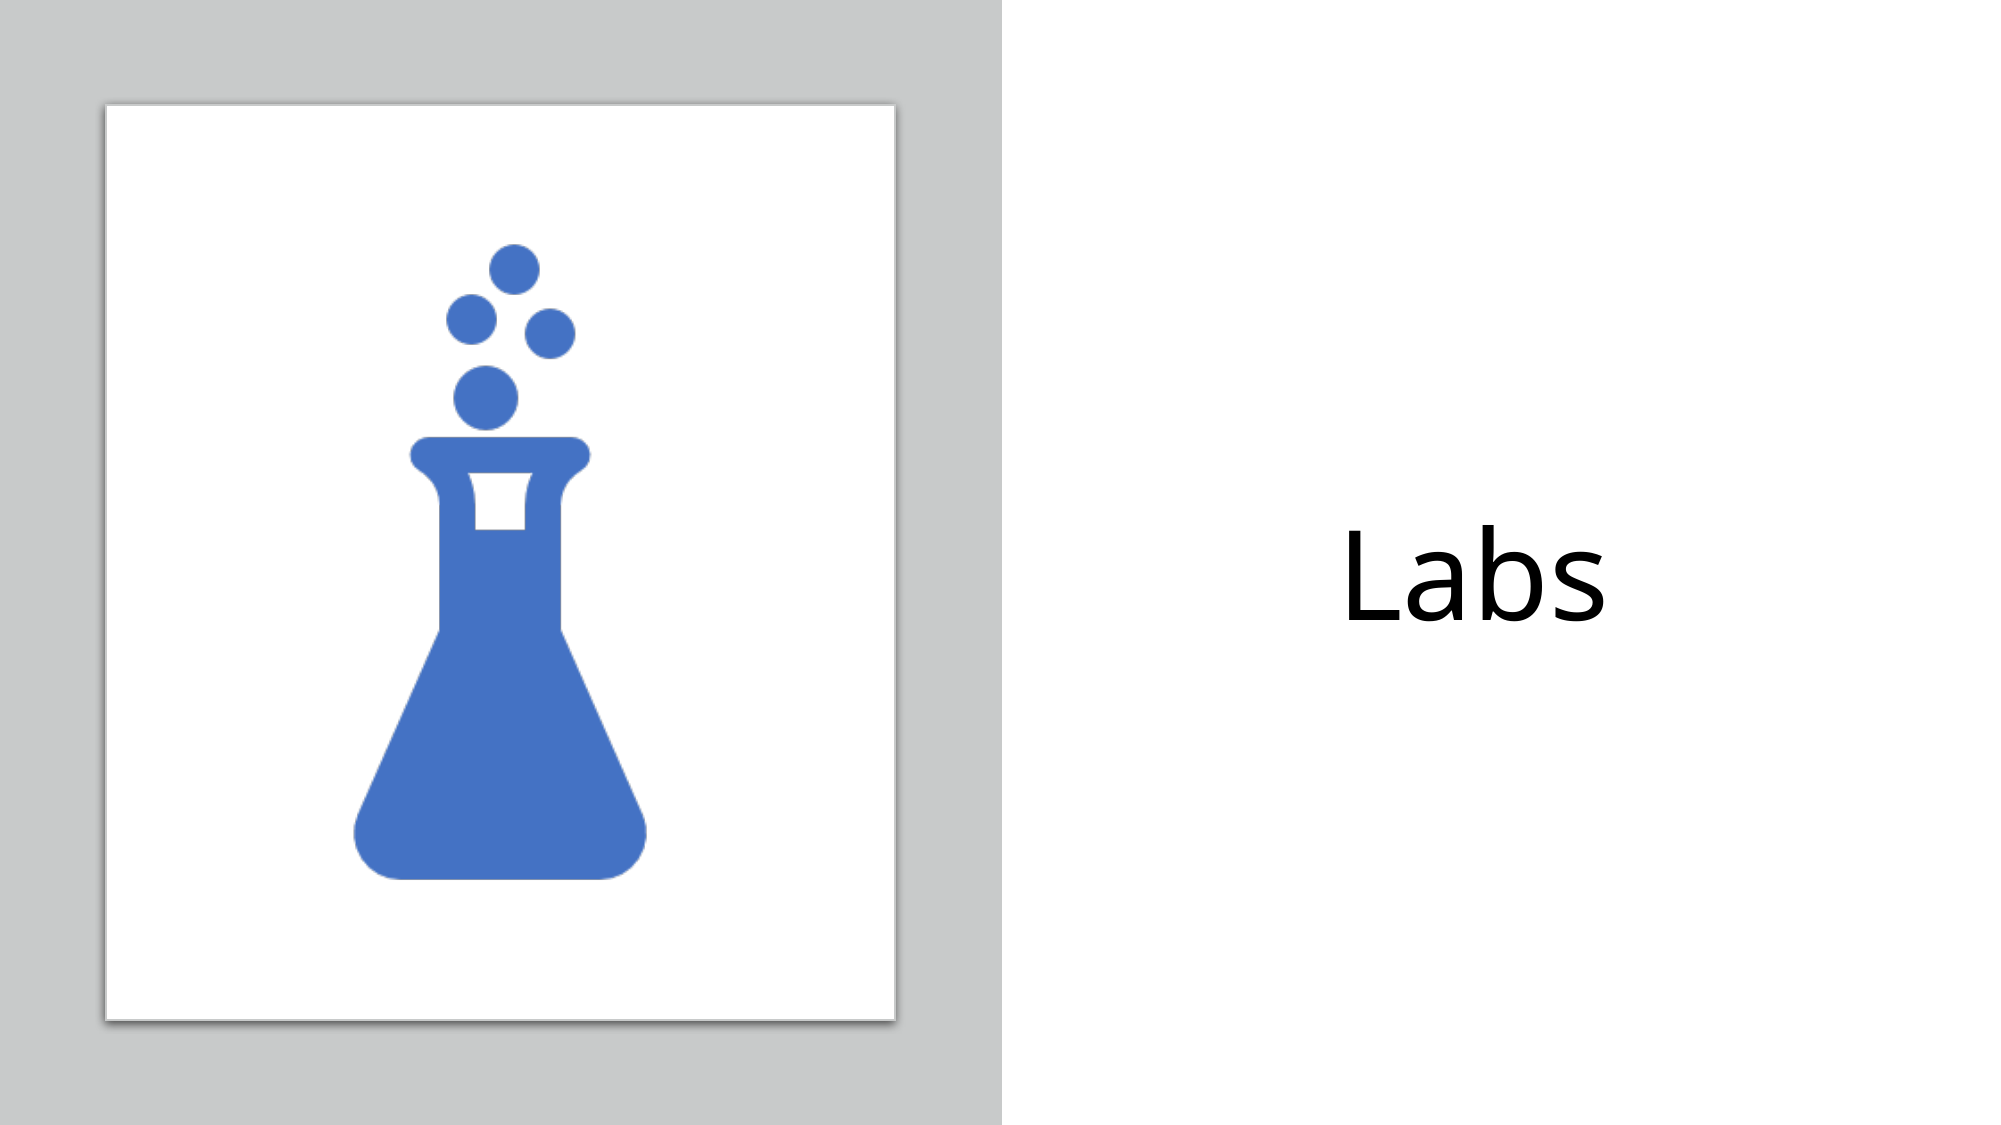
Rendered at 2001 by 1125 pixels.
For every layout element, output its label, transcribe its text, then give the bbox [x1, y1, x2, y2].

picture [158, 220, 843, 905]
title Labs [1052, 104, 1895, 655]
text_box [105, 104, 896, 1021]
text_box [0, 0, 1003, 1125]
